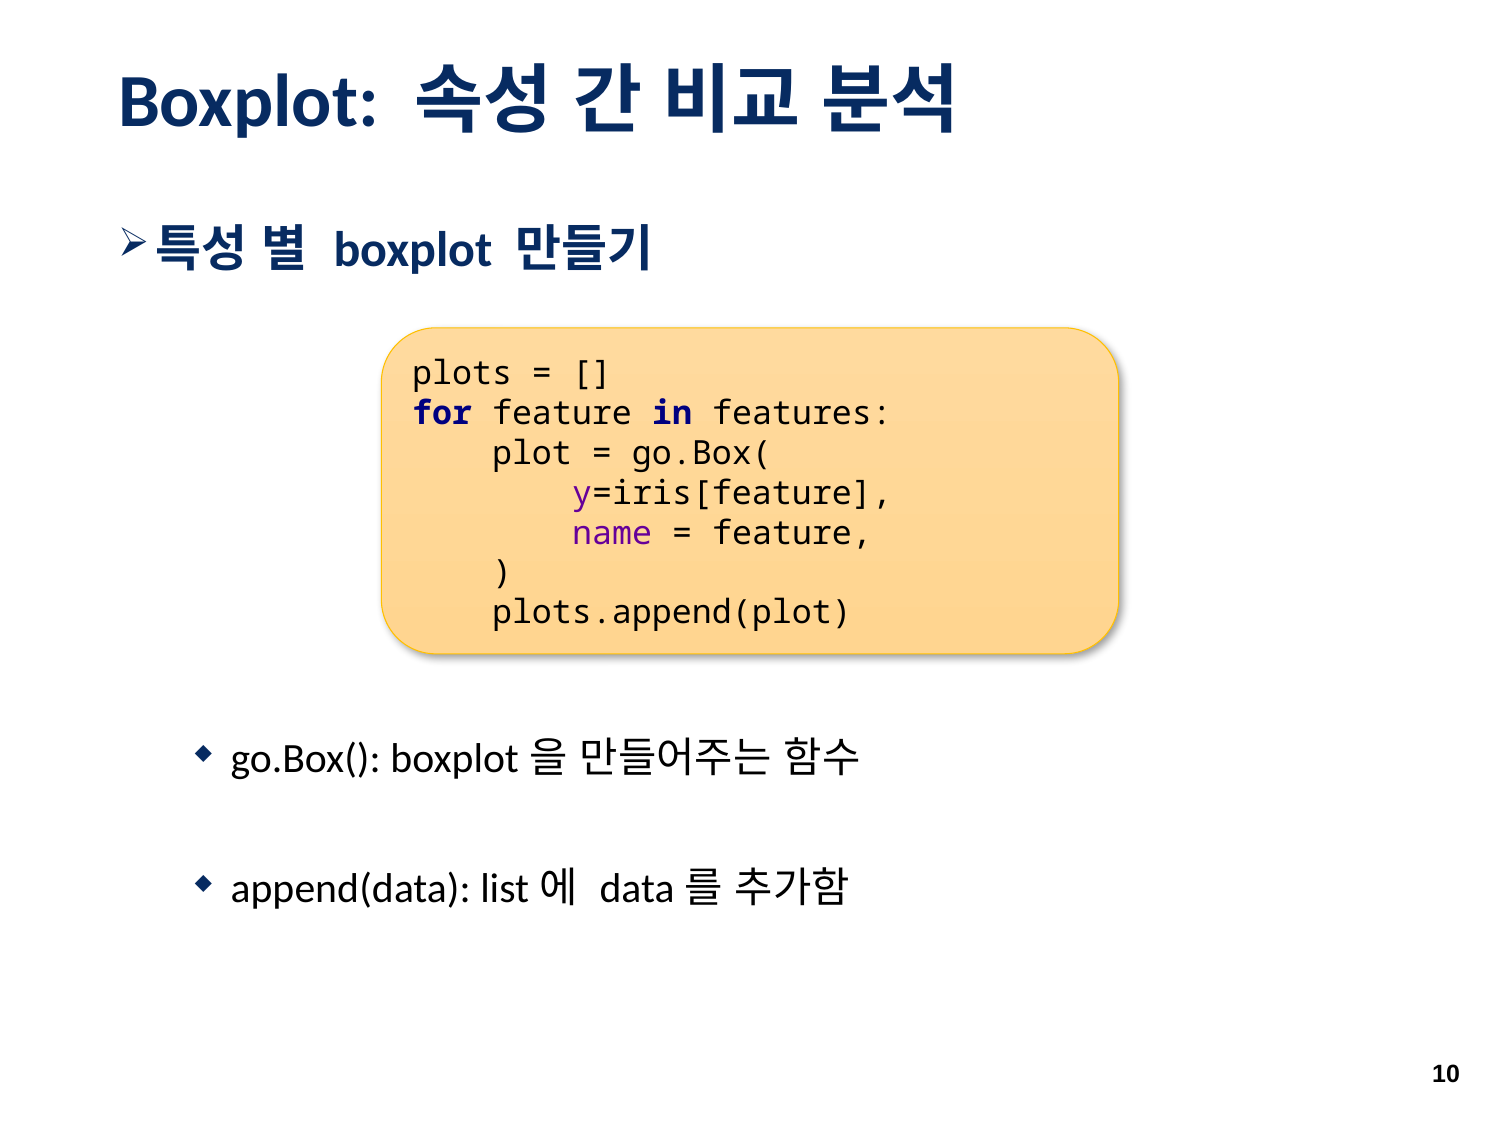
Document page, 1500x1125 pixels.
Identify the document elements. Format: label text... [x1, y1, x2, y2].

list 특성 별 boxplot 만들기 go.Box(): boxplot을 만들어주는 함수 append(data): list에 data를 추가함 [103, 215, 1397, 1032]
text_box plots = [] for feature in features: plot = go.Box( y=iris[feature], name = feature, ) plots.append(plot) [380, 327, 1120, 655]
slide_number 10 [1396, 1042, 1475, 1103]
title Boxplot: 속성 간 비교 분석 [103, 27, 1397, 179]
